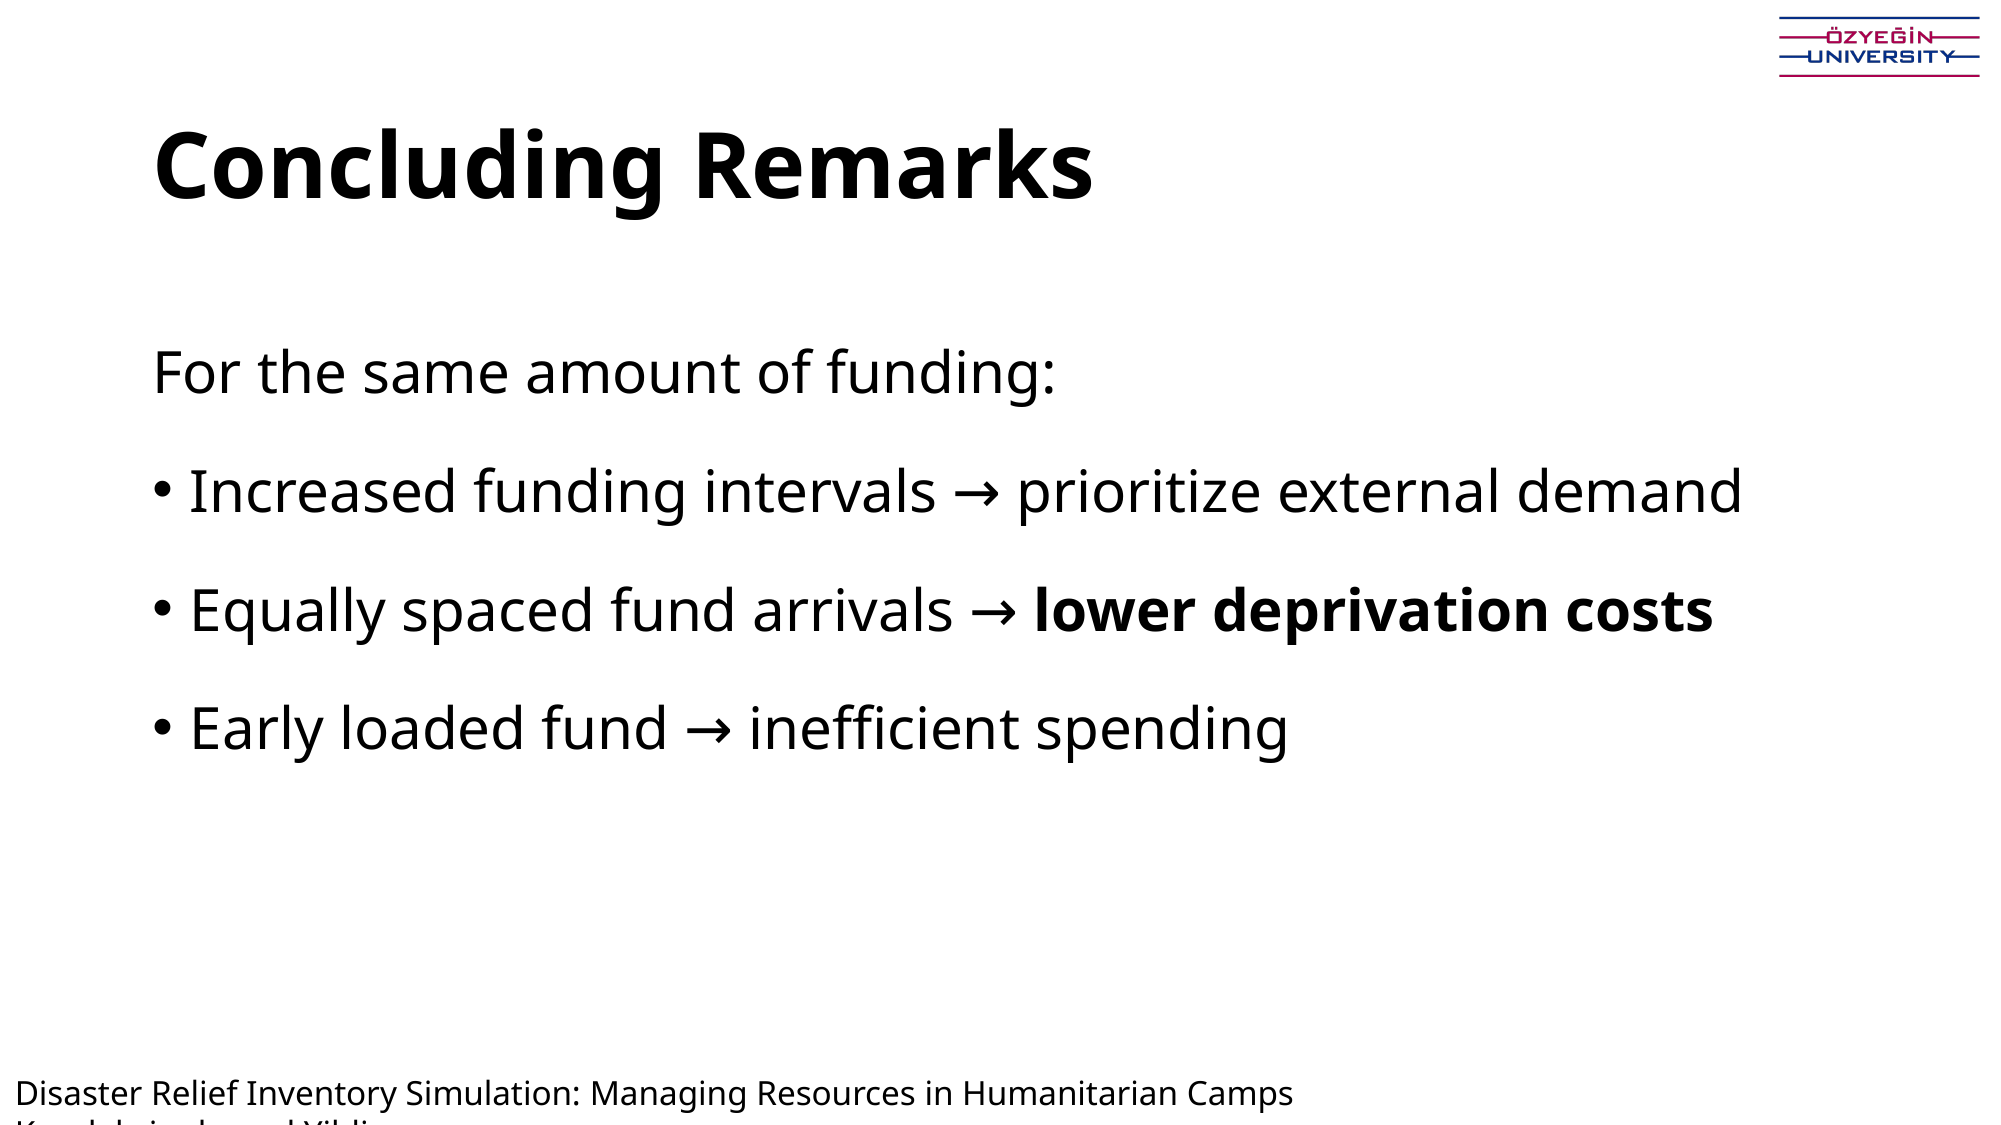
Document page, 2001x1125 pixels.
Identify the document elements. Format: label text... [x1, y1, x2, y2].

picture [1778, 16, 1981, 77]
list For the same amount of funding: Increased funding intervals → prioritize external demand Equally spaced fund arrivals → lower deprivation costs Early loaded fund → inefficient spending [137, 299, 1863, 1014]
title Concluding Remarks [137, 59, 1863, 278]
